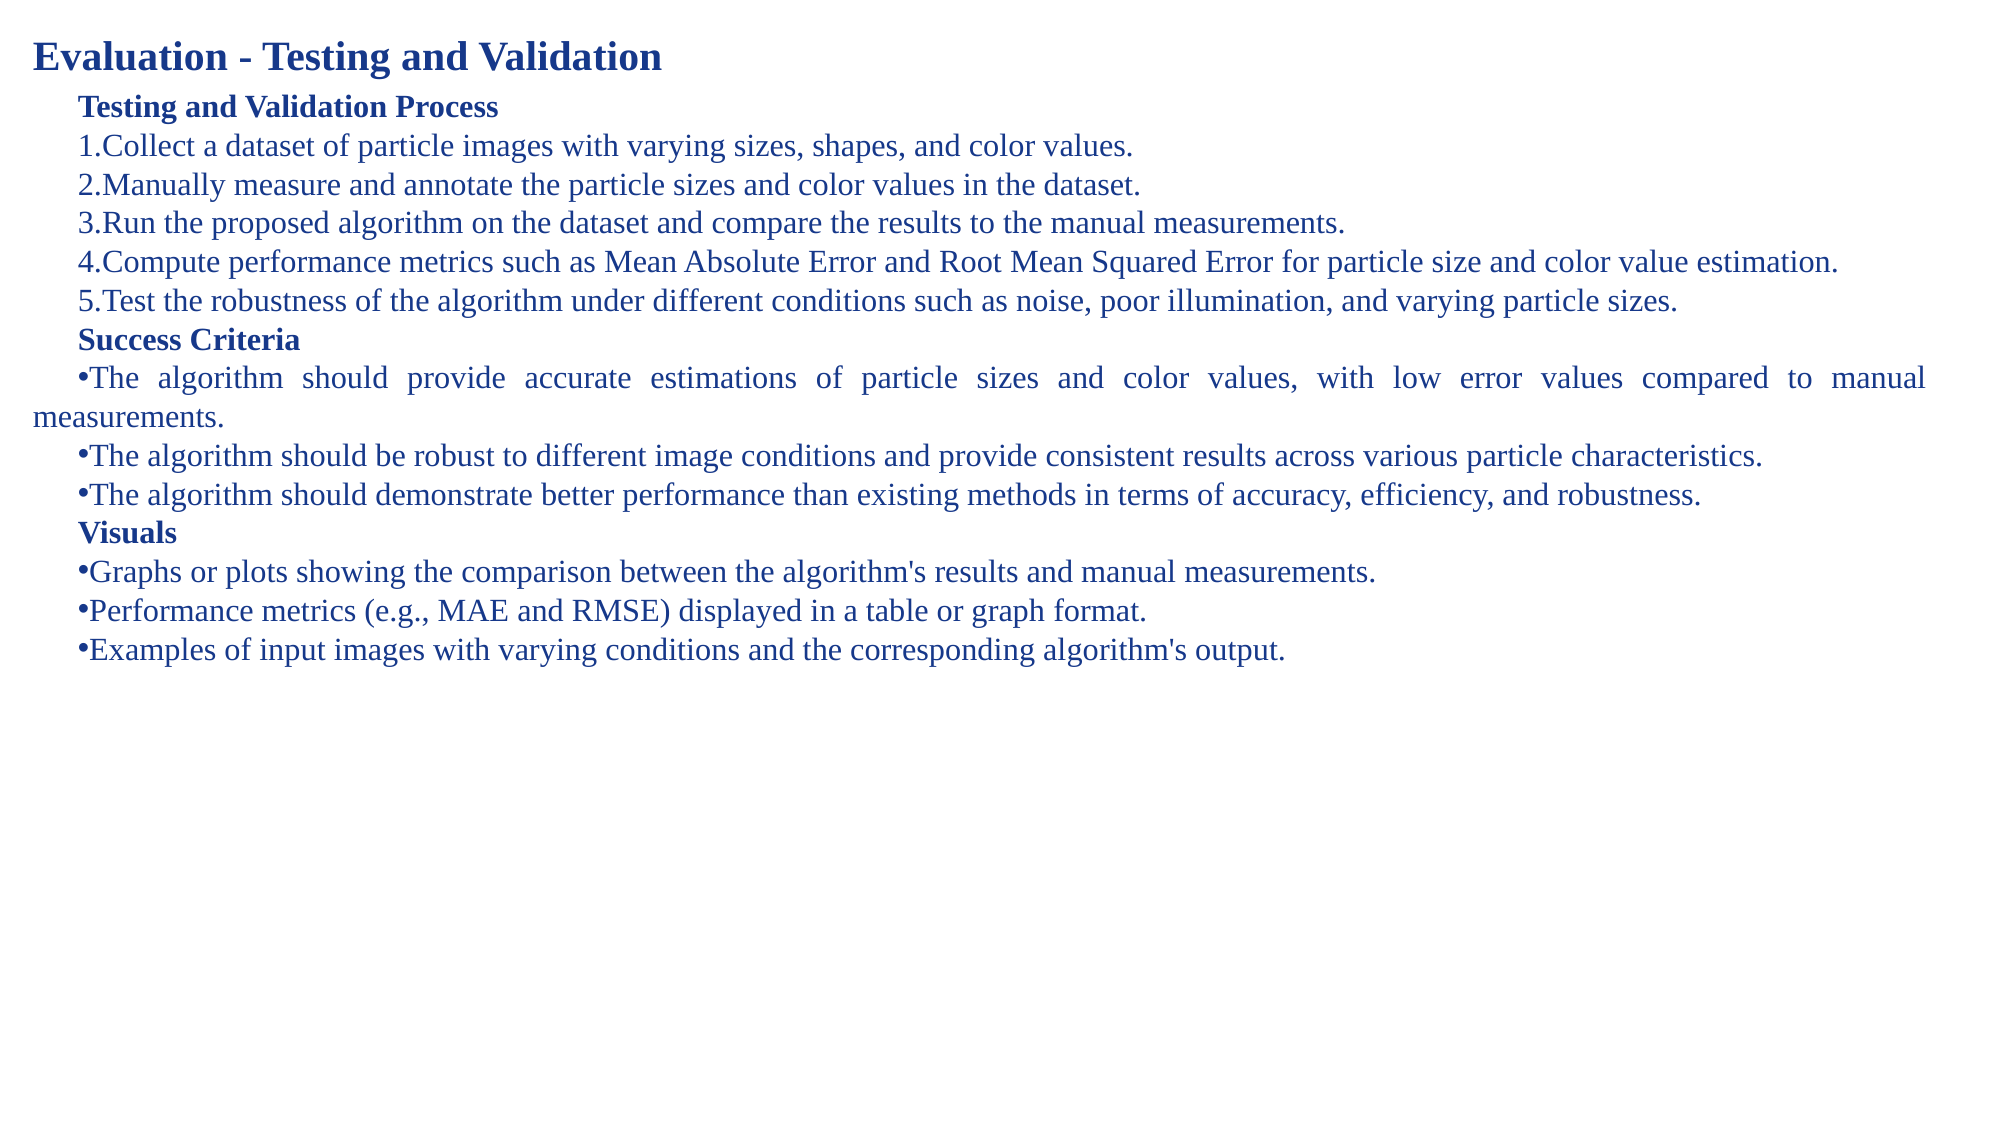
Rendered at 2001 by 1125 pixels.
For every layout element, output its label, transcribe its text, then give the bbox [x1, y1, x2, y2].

text_box Testing and Validation Process Collect a dataset of particle images with varying sizes, shapes, and color values. Manually measure and annotate the particle sizes and color values in the dataset. Run the proposed algorithm on the dataset and compare the results to the manual measurements. Compute performance metrics such as Mean Absolute Error and Root Mean Squared Error for particle size and color value estimation. Test the robustness of the algorithm under different conditions such as noise, poor illumination, and varying particle sizes. Success Criteria The algorithm should provide accurate estimations of particle sizes and color values, with low error values compared to manual measurements. The algorithm should be robust to different image conditions and provide consistent results across various particle characteristics. The algorithm should demonstrate better performance than existing methods in terms of accuracy, efficiency, and robustness. Visuals Graphs or plots showing the comparison between the algorithm's results and manual measurements. Performance metrics (e.g., MAE and RMSE) displayed in a table or graph format. Examples of input images with varying conditions and the corresponding algorithm's output. [18, 78, 1944, 674]
text_box Evaluation - Testing and Validation [18, 0, 910, 78]
